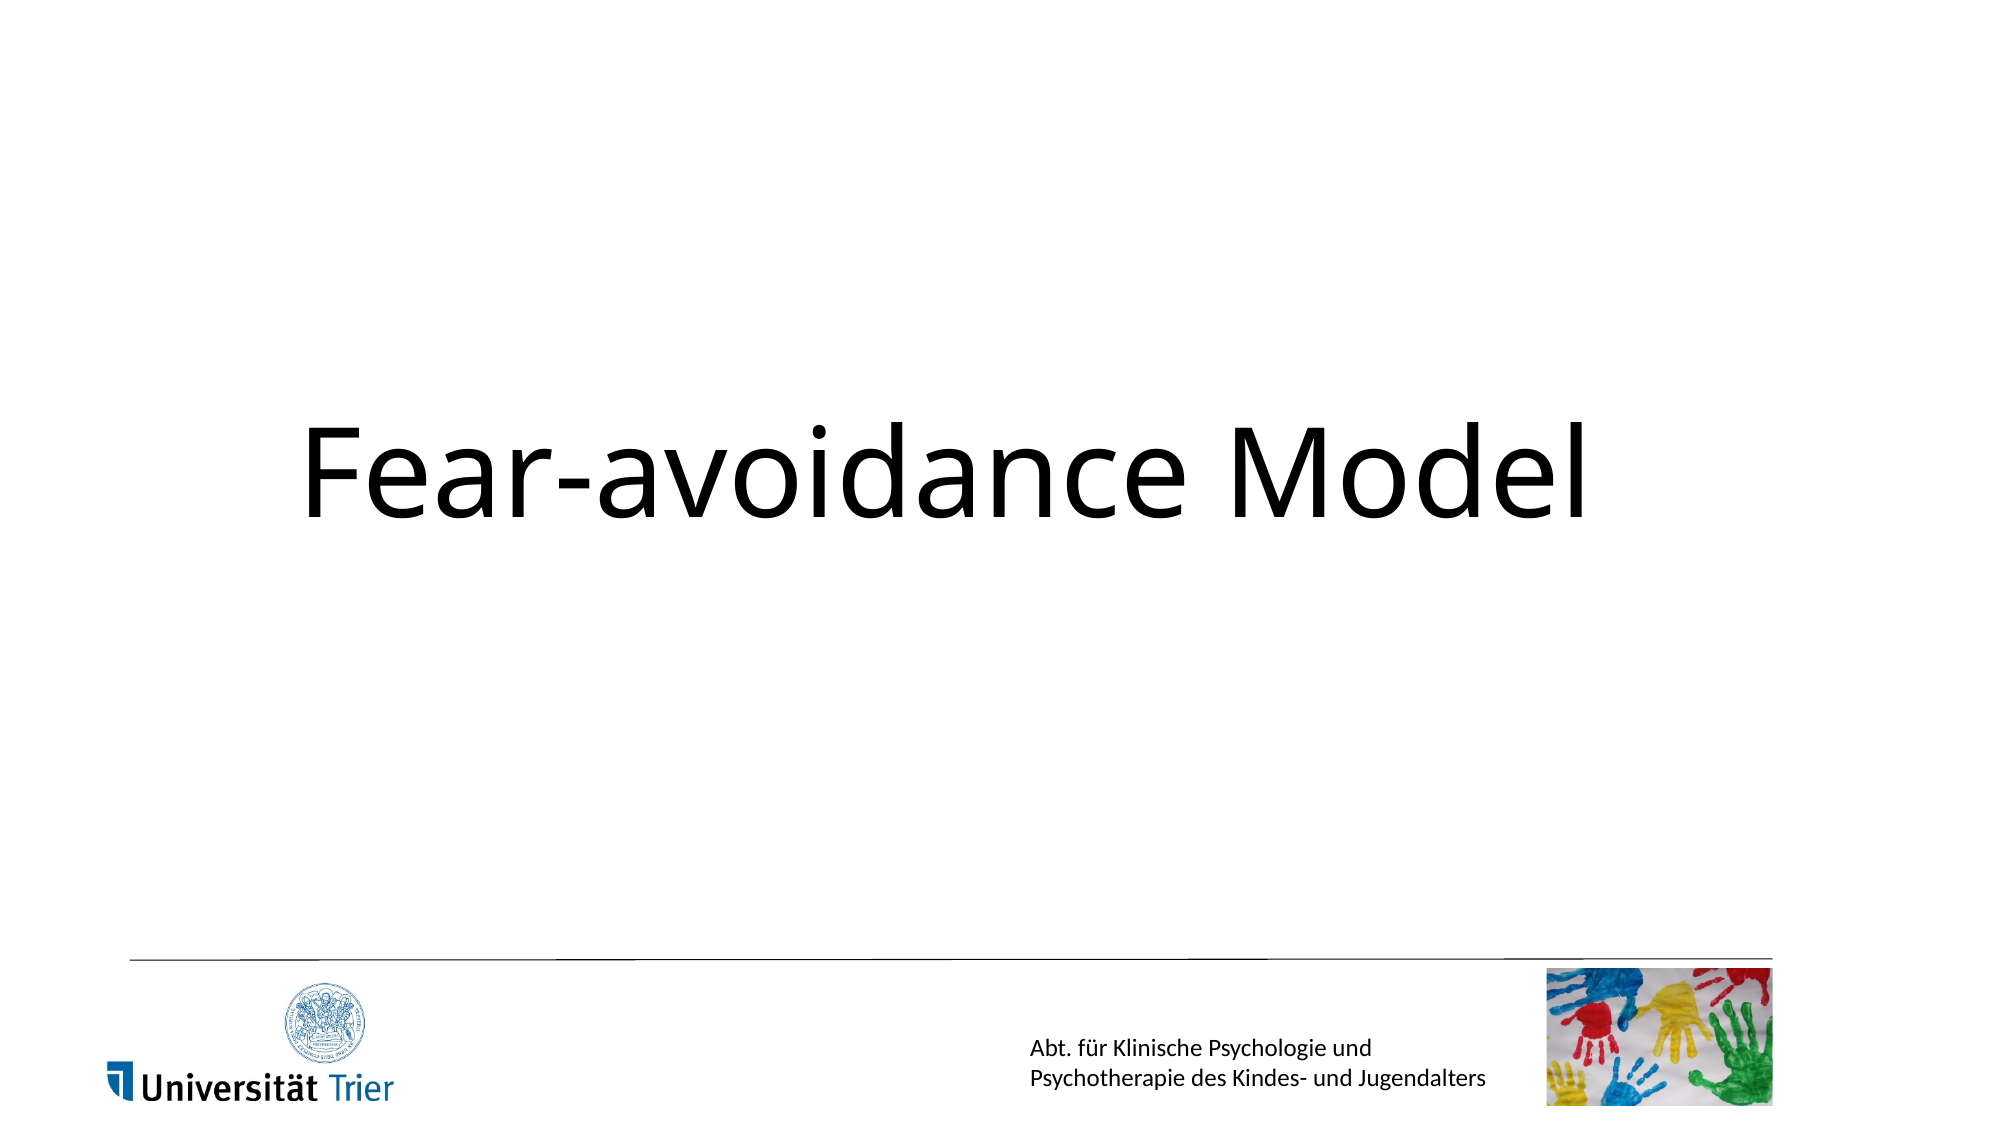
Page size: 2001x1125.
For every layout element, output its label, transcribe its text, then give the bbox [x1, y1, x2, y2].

picture [1546, 968, 1773, 1106]
title Fear-avoidance Model [117, 160, 1774, 553]
picture [106, 982, 394, 1101]
